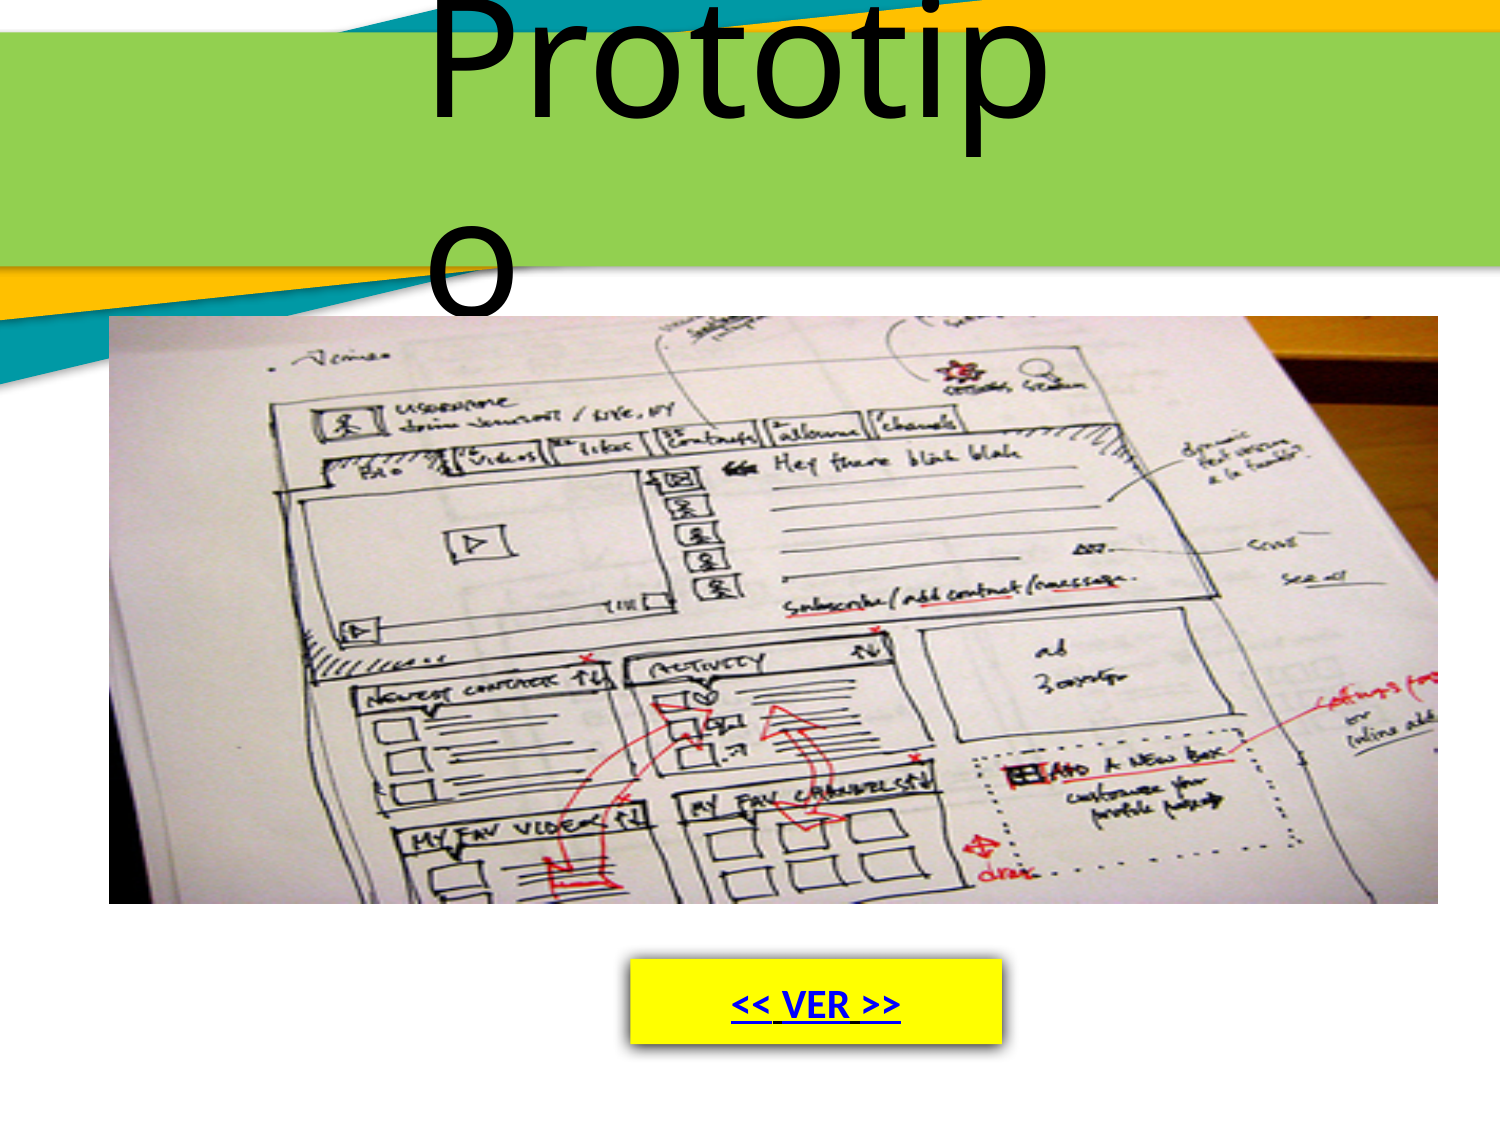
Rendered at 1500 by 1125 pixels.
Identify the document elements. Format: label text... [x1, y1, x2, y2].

picture [109, 316, 1438, 904]
text_box << VER >> [630, 958, 1002, 1045]
text_box Prototipo [406, 80, 1106, 222]
text_box [586, 1001, 898, 1062]
